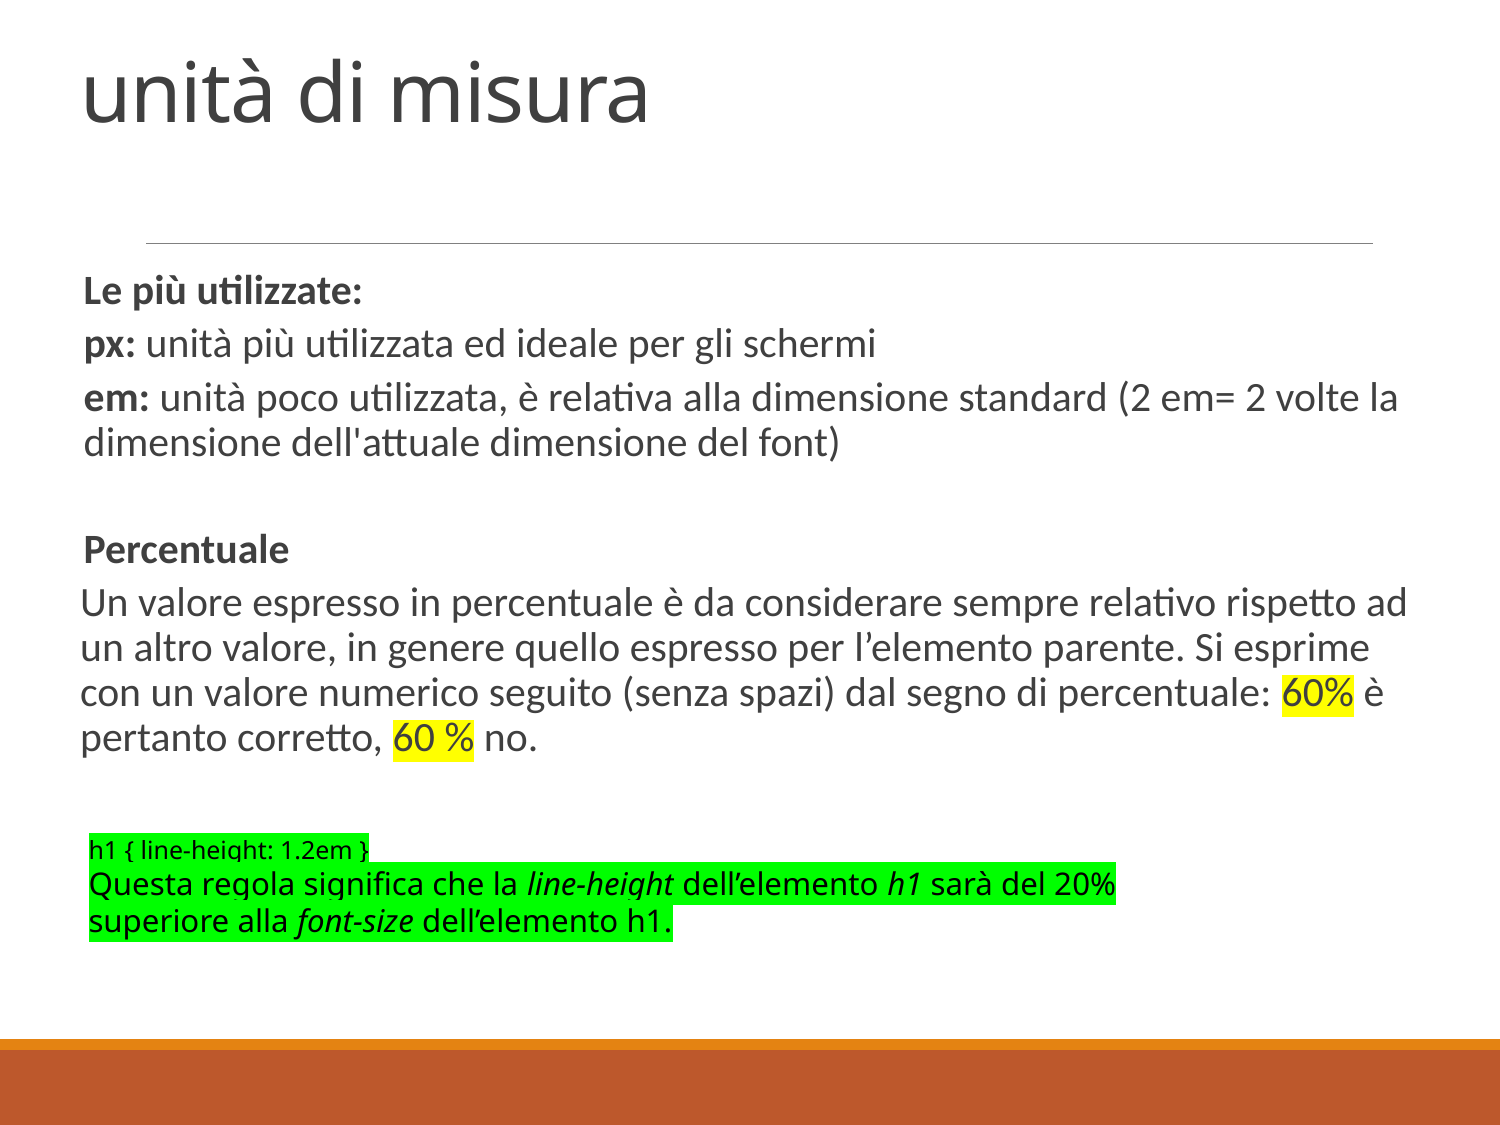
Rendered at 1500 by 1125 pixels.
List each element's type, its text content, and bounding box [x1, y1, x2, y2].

list Le più utilizzate: px: unità più utilizzata ed ideale per gli schermi em: unità poco utilizzata, è relativa alla dimensione standard (2 em= 2 volte la dimensione dell'attuale dimensione del font) Percentuale Un valore espresso in percentuale è da considerare sempre relativo rispetto ad un altro valore, in genere quello espresso per l’elemento parente. Si esprime con un valore numerico seguito (senza spazi) dal segno di percentuale: 60% è pertanto corretto, 60 % no. [64, 260, 1424, 1000]
text_box h1 { line-height: 1.2em } Questa regola significa che la line-height dell’elemento h1 sarà del 20% superiore alla font-size dell’elemento h1. [88, 789, 1146, 939]
title unità di misura [64, 47, 1424, 244]
